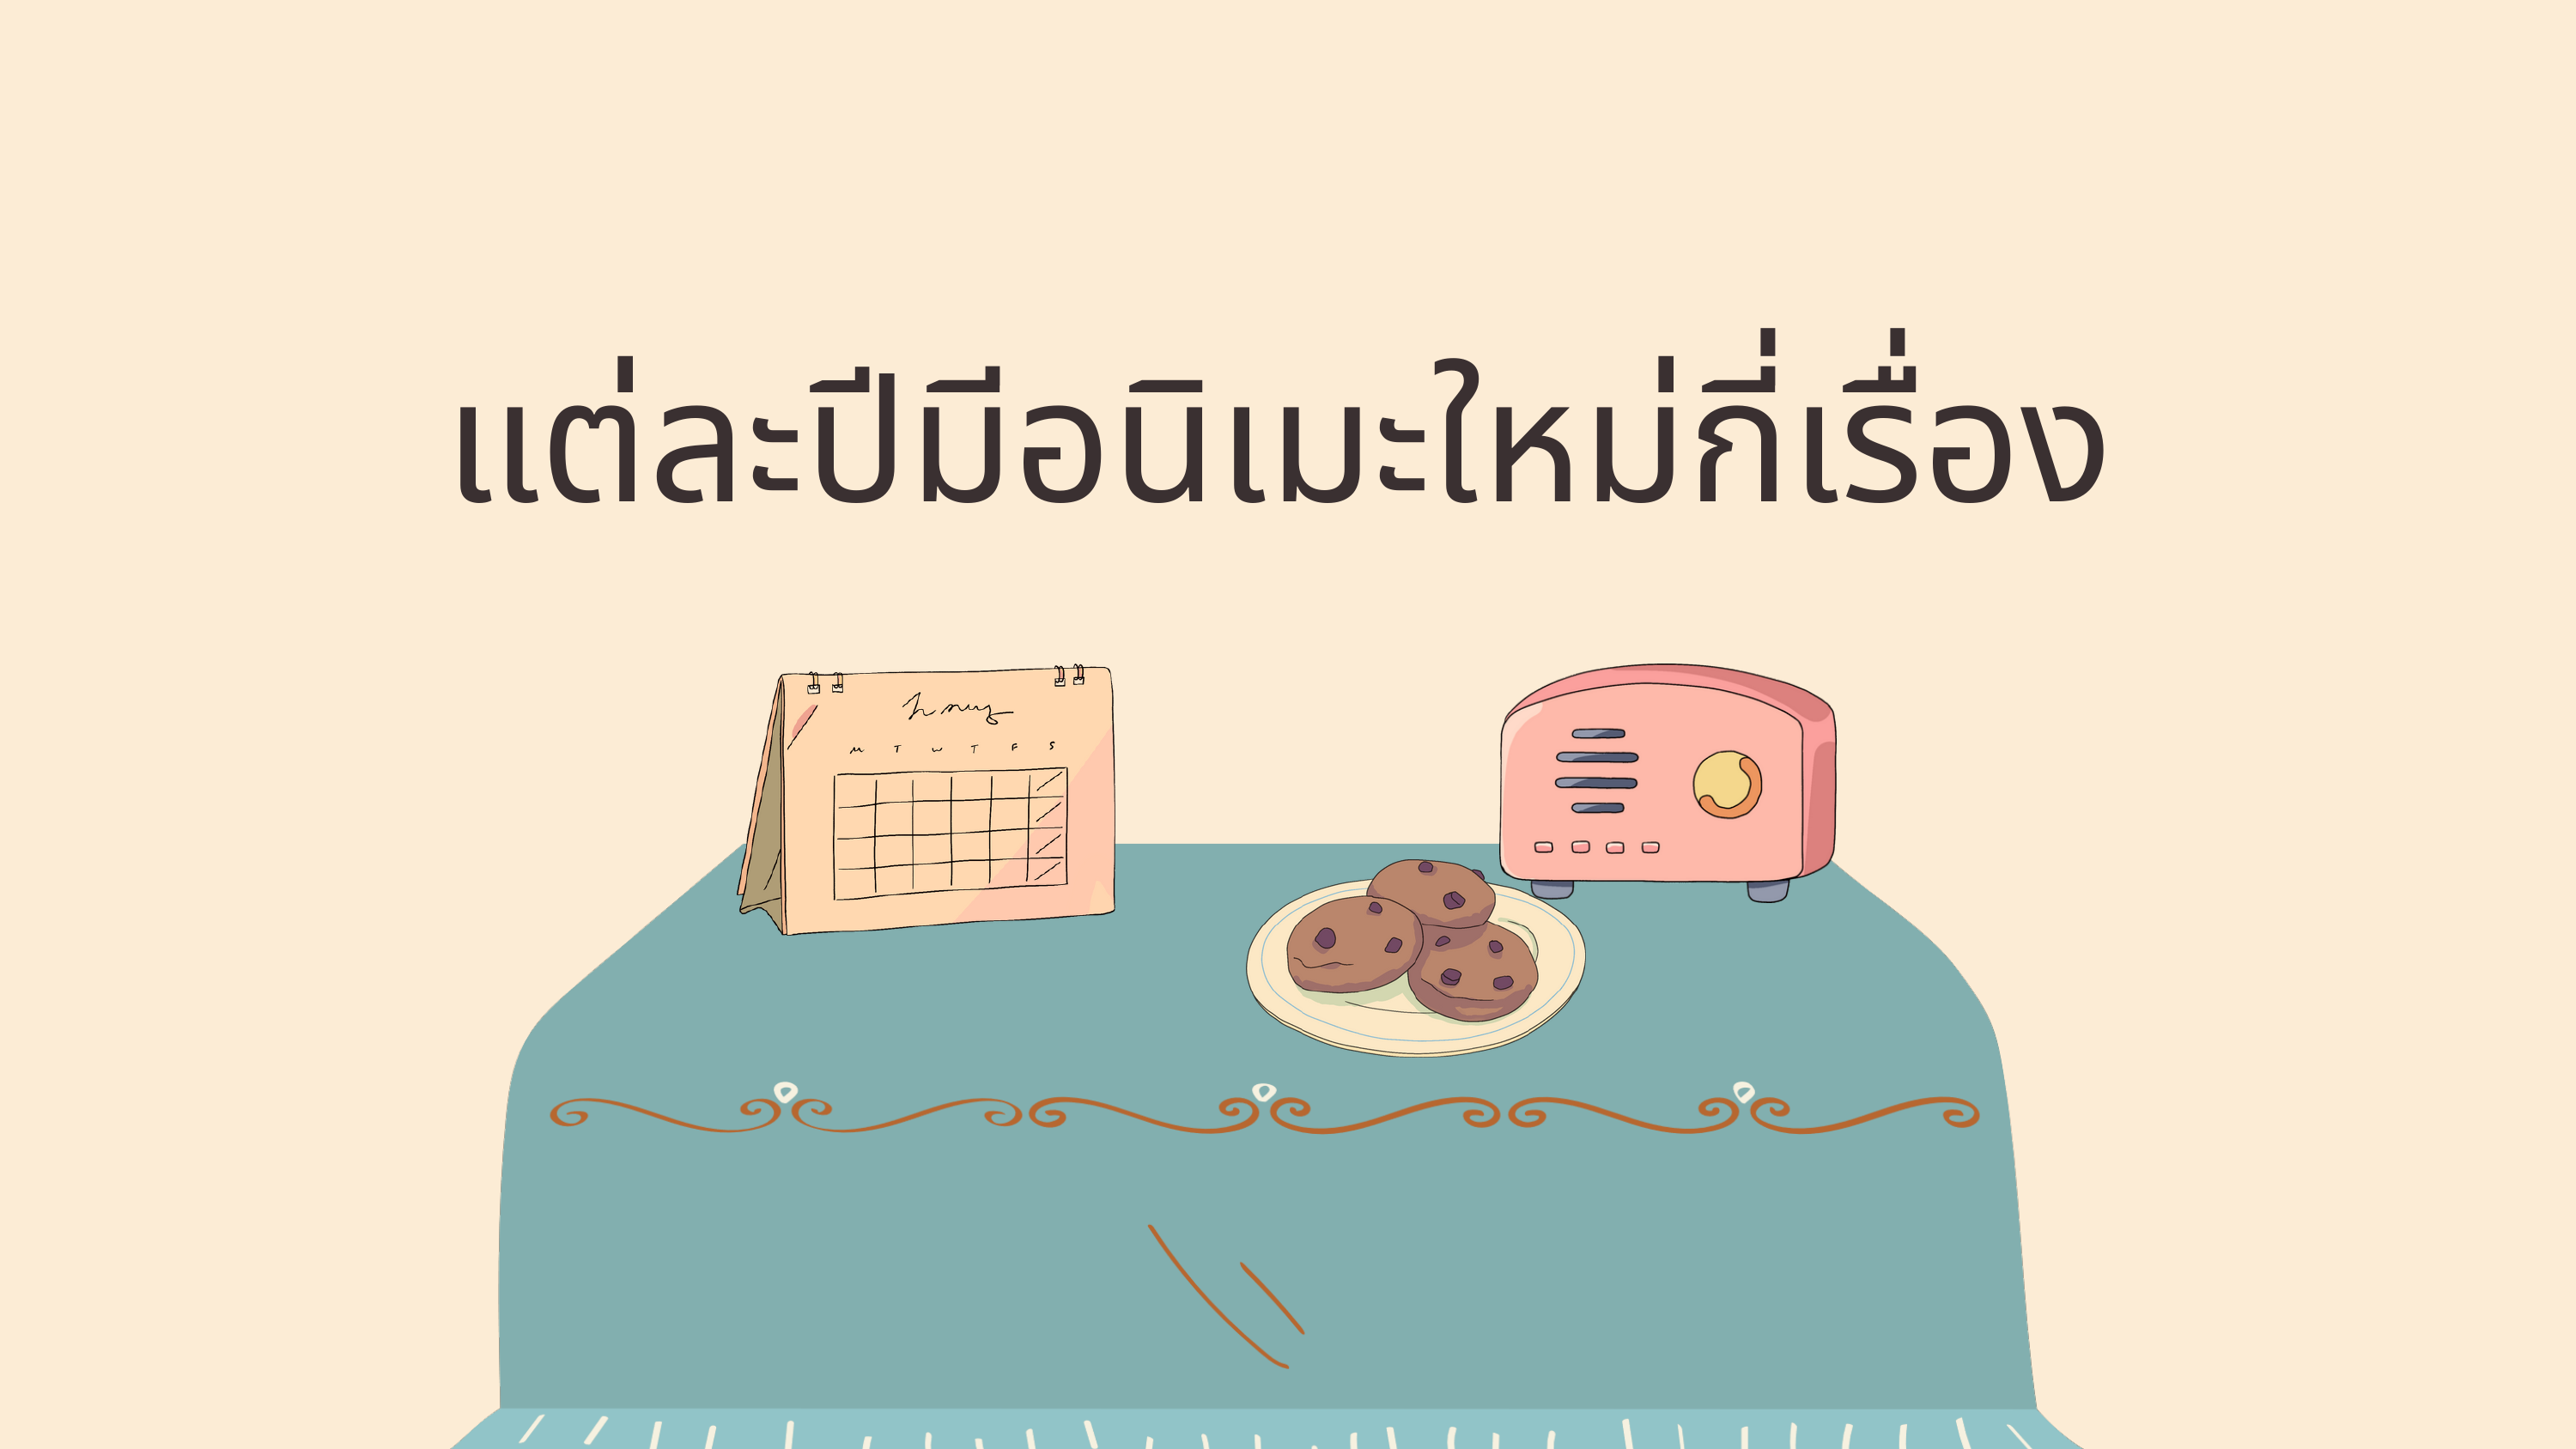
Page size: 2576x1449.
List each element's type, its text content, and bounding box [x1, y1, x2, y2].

text_box แต่ละปีมีอนิเมะใหม่กี่เรื่อง [444, 328, 2132, 537]
picture [429, 664, 2147, 1449]
